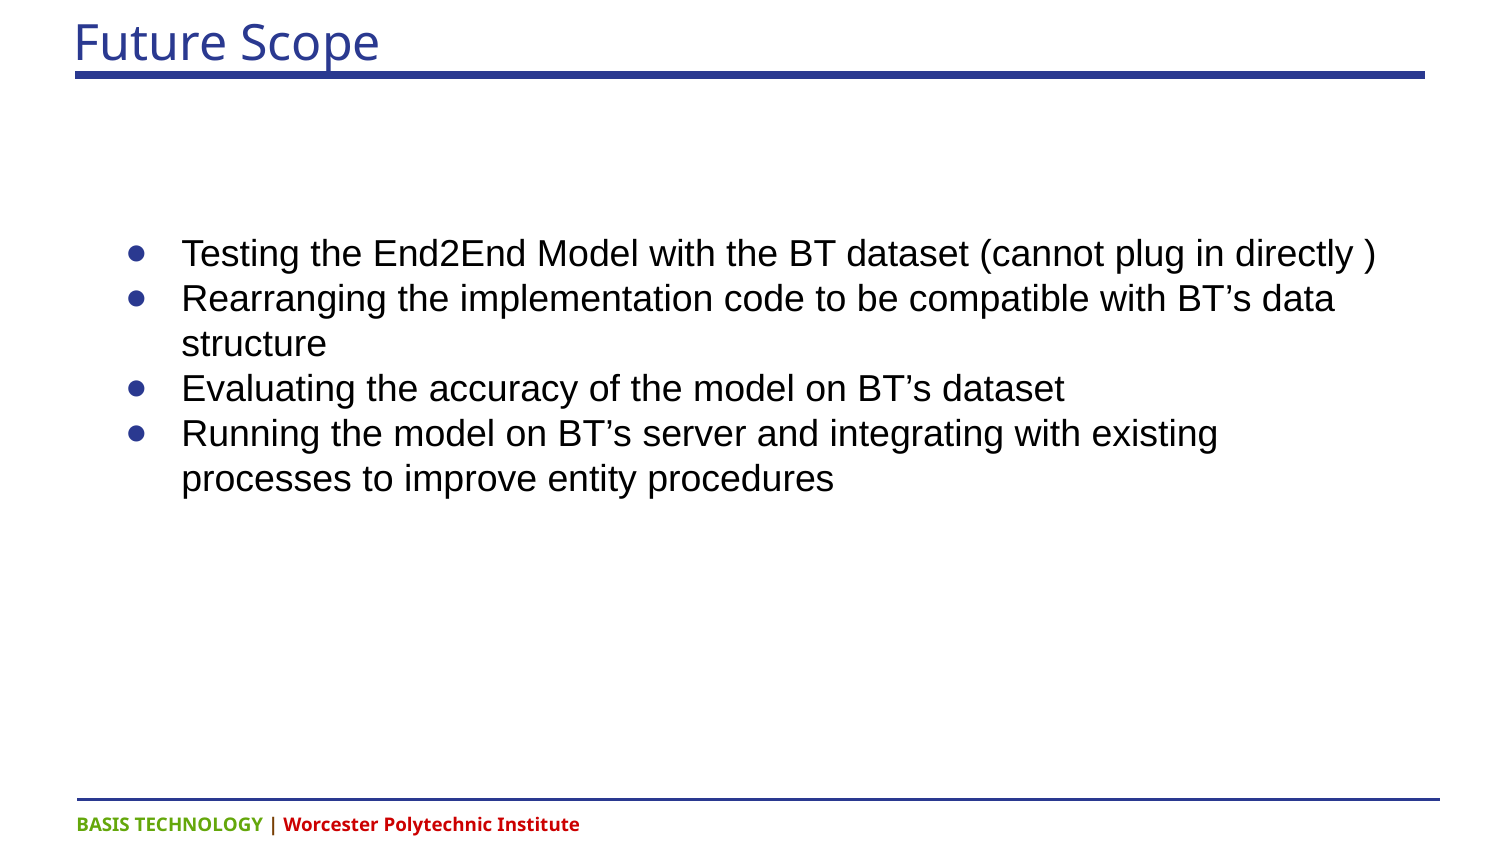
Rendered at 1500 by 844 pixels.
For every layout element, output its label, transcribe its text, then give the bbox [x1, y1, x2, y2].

text_box Testing the End2End Model with the BT dataset (cannot plug in directly ) Rearranging the implementation code to be compatible with BT’s data structure Evaluating the accuracy of the model on BT’s dataset Running the model on BT’s server and integrating with existing processes to improve entity procedures [91, 214, 1401, 751]
footer BASIS TECHNOLOGY | Worcester Polytechnic Institute [74, 810, 844, 836]
title Future Scope [71, 8, 1235, 121]
